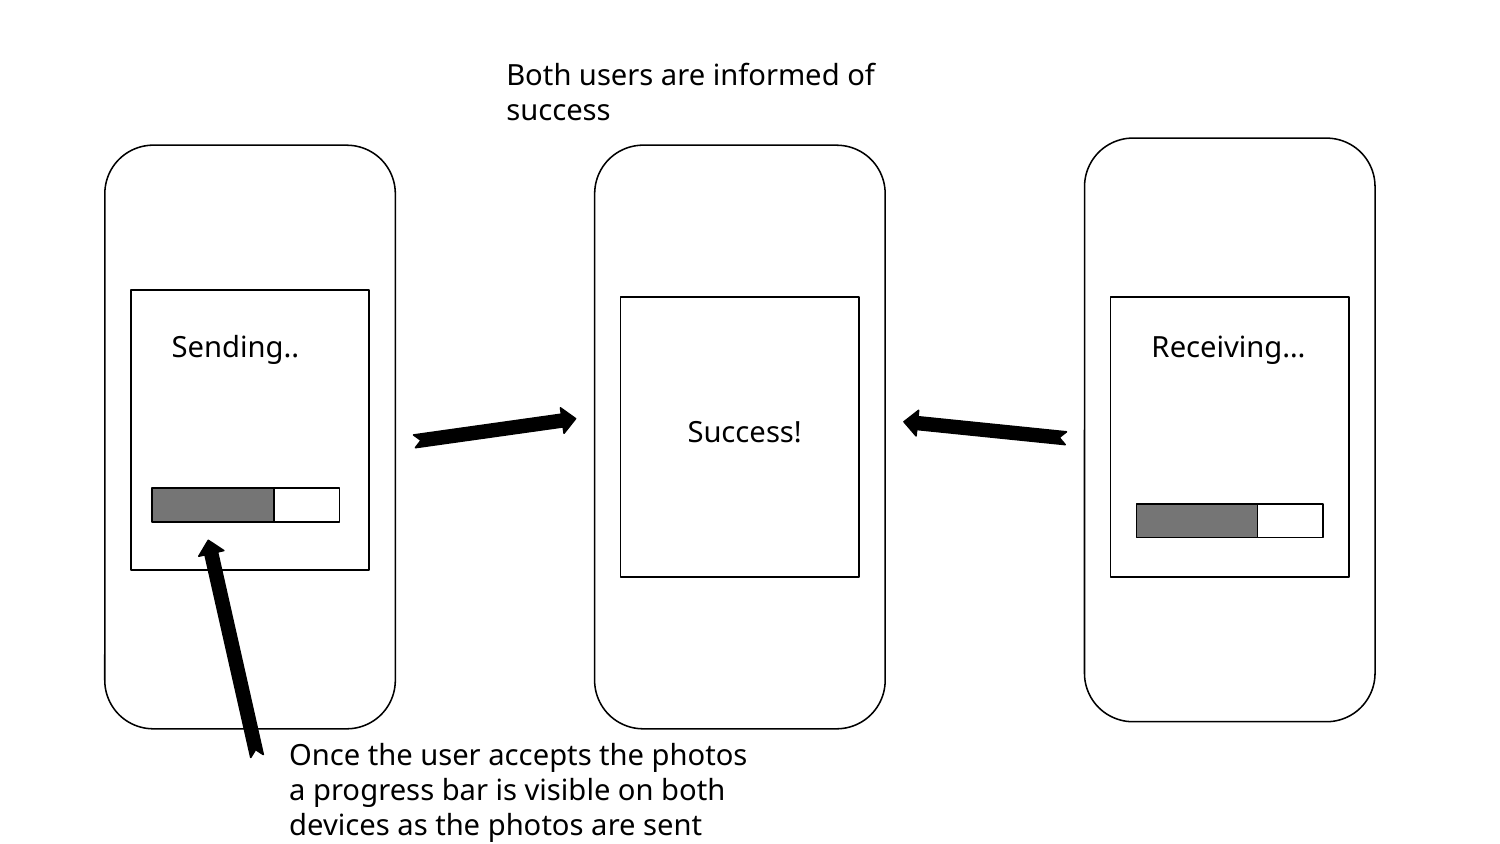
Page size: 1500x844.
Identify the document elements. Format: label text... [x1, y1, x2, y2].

text_box [413, 407, 576, 448]
text_box [152, 488, 274, 522]
text_box [1110, 297, 1349, 577]
text_box Sending.. [156, 312, 344, 360]
text_box [1257, 503, 1324, 538]
text_box [198, 540, 264, 758]
text_box [903, 410, 1067, 445]
text_box [620, 297, 860, 577]
text_box [130, 290, 370, 570]
text_box [104, 145, 396, 729]
text_box [1136, 503, 1257, 538]
text_box Once the user accepts the photos a progress bar is visible on both devices as the photos are sent [274, 721, 772, 802]
text_box [274, 488, 340, 522]
text_box [1084, 138, 1376, 722]
text_box Success! [672, 398, 860, 446]
text_box Both users are informed of success [491, 41, 989, 122]
text_box [594, 145, 886, 729]
text_box Receiving… [1136, 312, 1324, 360]
